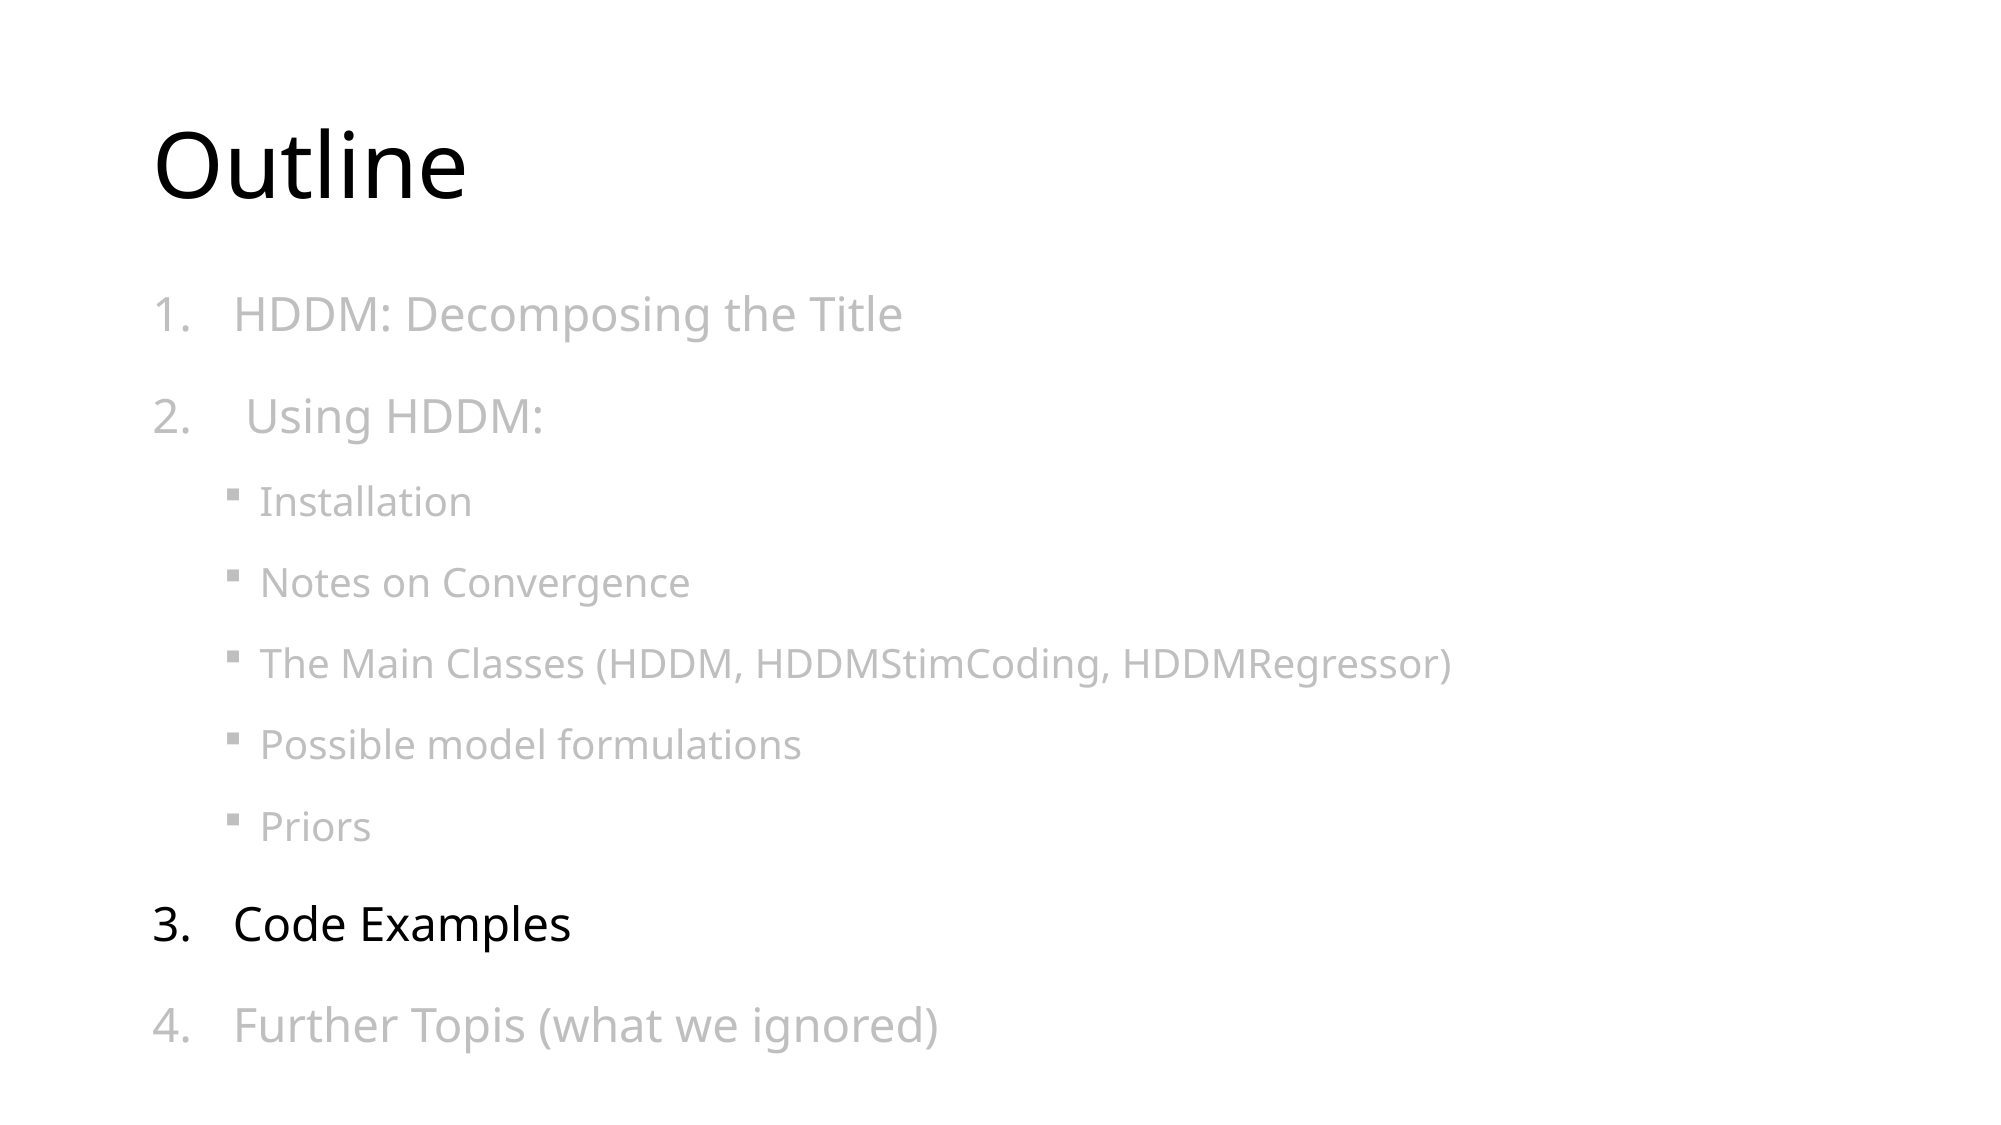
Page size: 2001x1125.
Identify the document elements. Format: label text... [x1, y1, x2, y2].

title Outline [137, 59, 1863, 249]
list HDDM: Decomposing the Title Using HDDM: Installation Notes on Convergence The Main Classes (HDDM, HDDMStimCoding, HDDMRegressor) Possible model formulations Priors Code Examples Further Topis (what we ignored) [137, 249, 1863, 1066]
